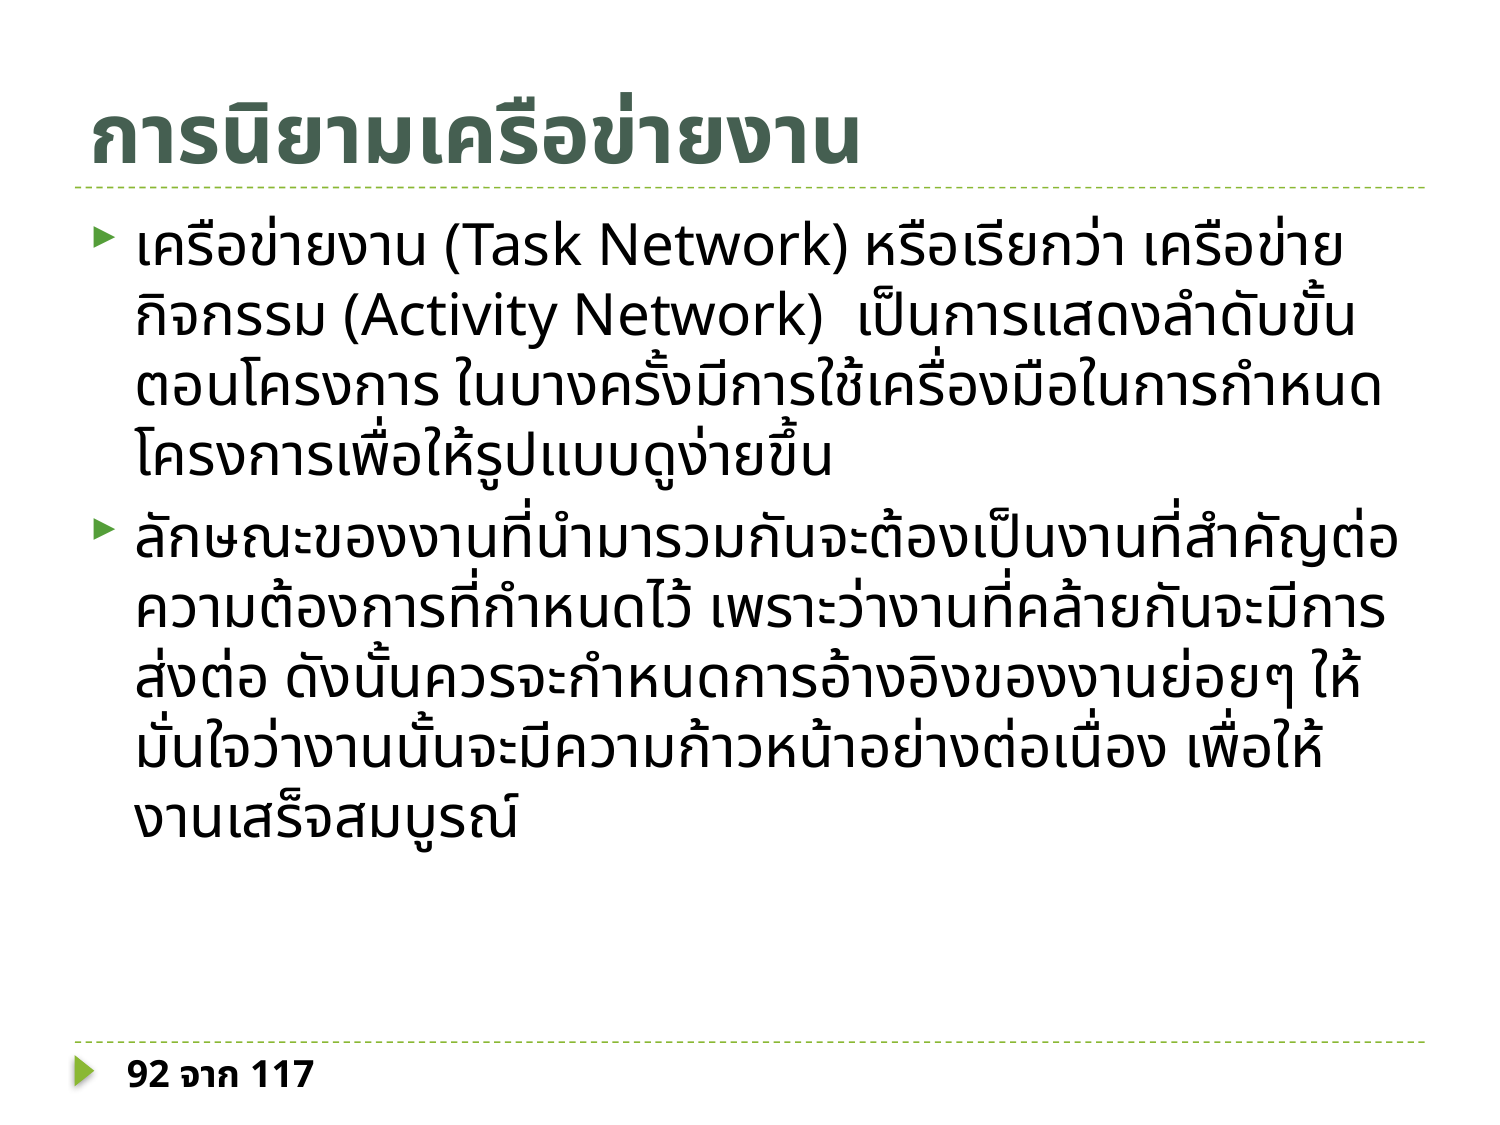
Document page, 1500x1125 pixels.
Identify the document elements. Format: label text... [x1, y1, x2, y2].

slide_number 92 จาก 117 [112, 1042, 438, 1103]
list เครือข่ายงาน (Task Network) หรือเรียกว่า เครือข่ายกิจกรรม (Activity Network) เป็นการแสดงลำดับขั้นตอนโครงการ ในบางครั้งมีการใช้เครื่องมือในการกำหนดโครงการเพื่อให้รูปแบบดูง่ายขึ้น ลักษณะของงานที่นำมารวมกันจะต้องเป็นงานที่สำคัญต่อความต้องการที่กำหนดไว้ เพราะว่างานที่คล้ายกันจะมีการส่งต่อ ดังนั้นควรจะกำหนดการอ้างอิงของงานย่อยๆ ให้มั่นใจว่างานนั้นจะมีความก้าวหน้าอย่างต่อเนื่อง เพื่อให้งานเสร็จสมบูรณ์ [75, 200, 1425, 1010]
title การนิยามเครือข่ายงาน [75, 24, 1425, 188]
